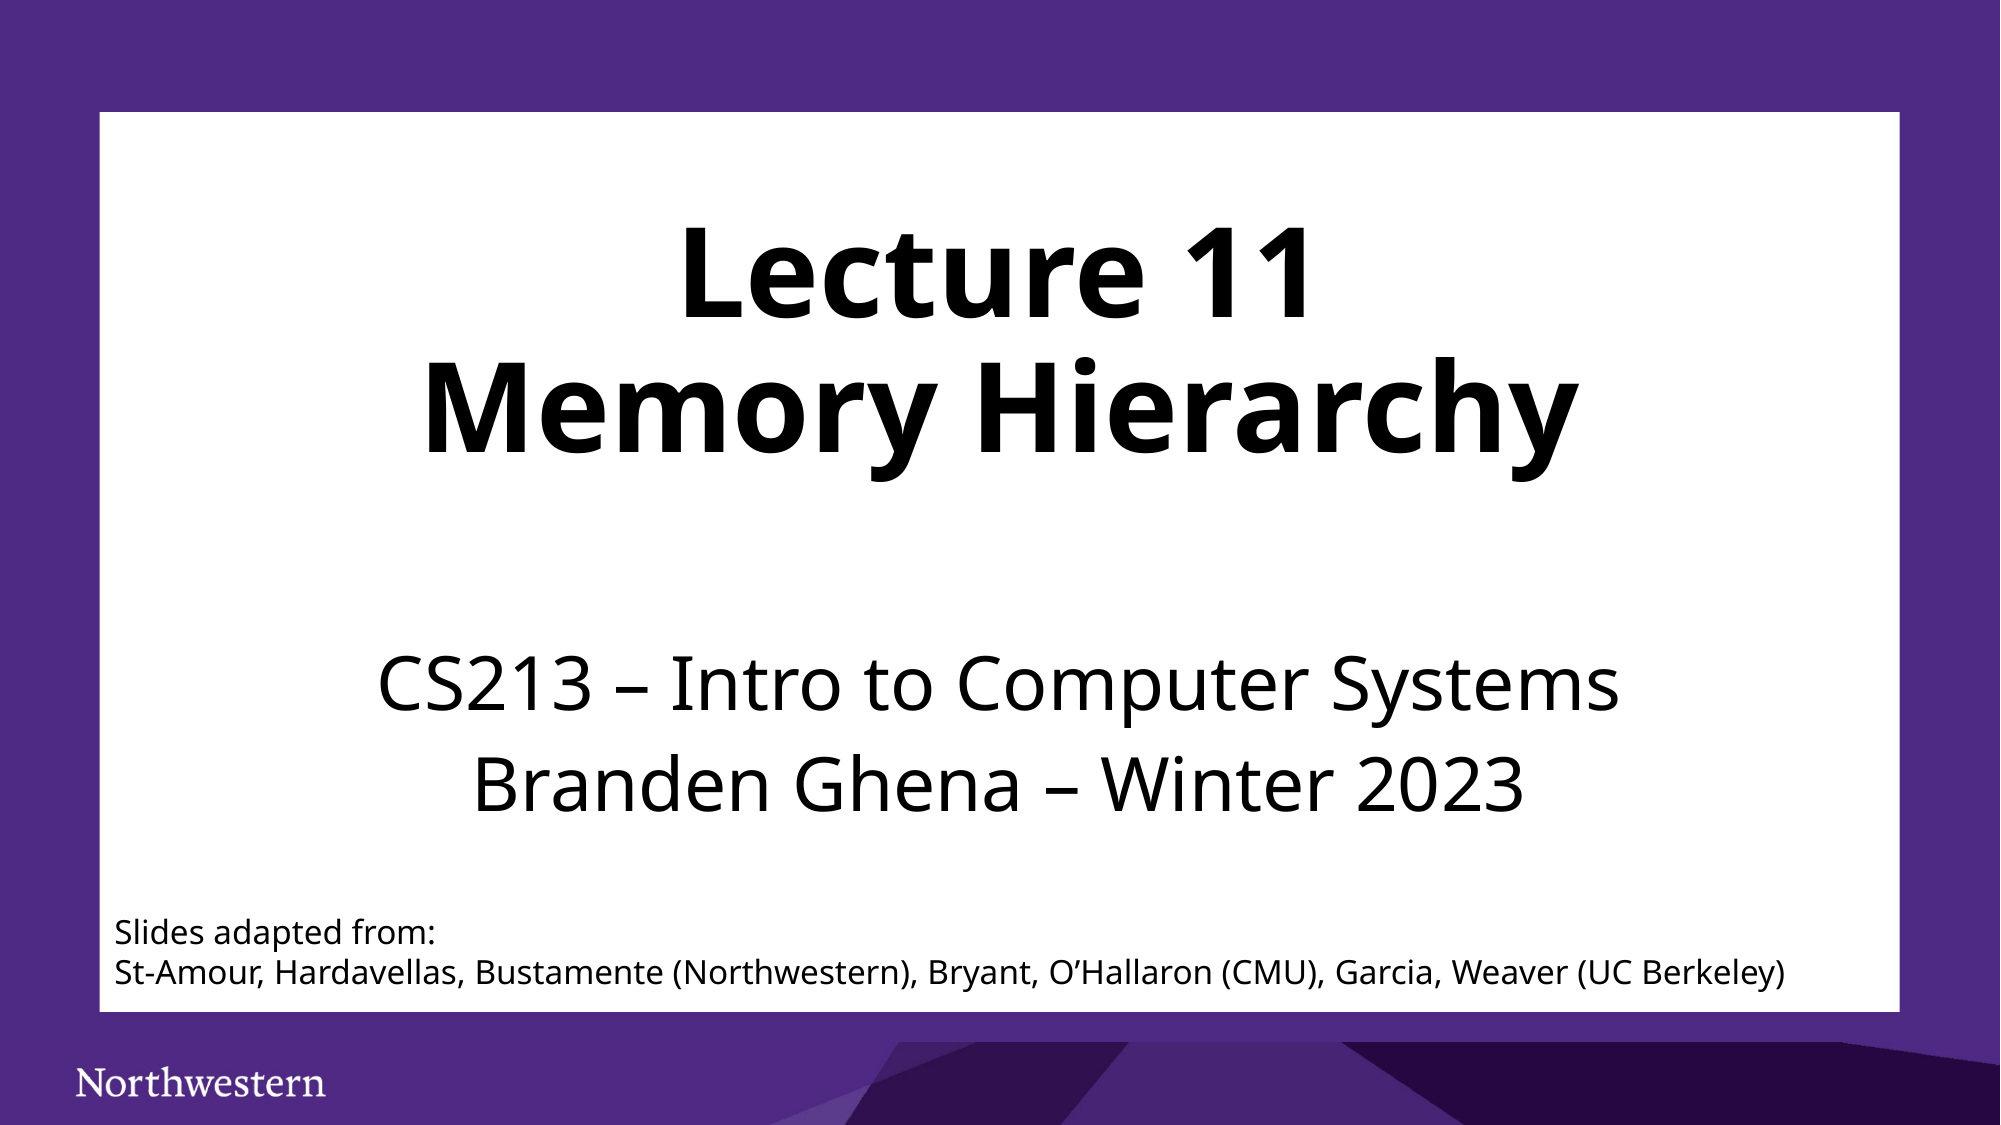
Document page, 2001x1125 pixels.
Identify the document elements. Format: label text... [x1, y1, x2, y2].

picture [0, 1042, 2000, 1125]
text_box Slides adapted from: St-Amour, Hardavellas, Bustamente (Northwestern), Bryant, O’Hallaron (CMU), Garcia, Weaver (UC Berkeley) [99, 904, 1900, 999]
title Lecture 11 Memory Hierarchy [99, 112, 1900, 488]
subtitle CS213 – Intro to Computer Systems Branden Ghena – Winter 2023 [99, 637, 1900, 863]
